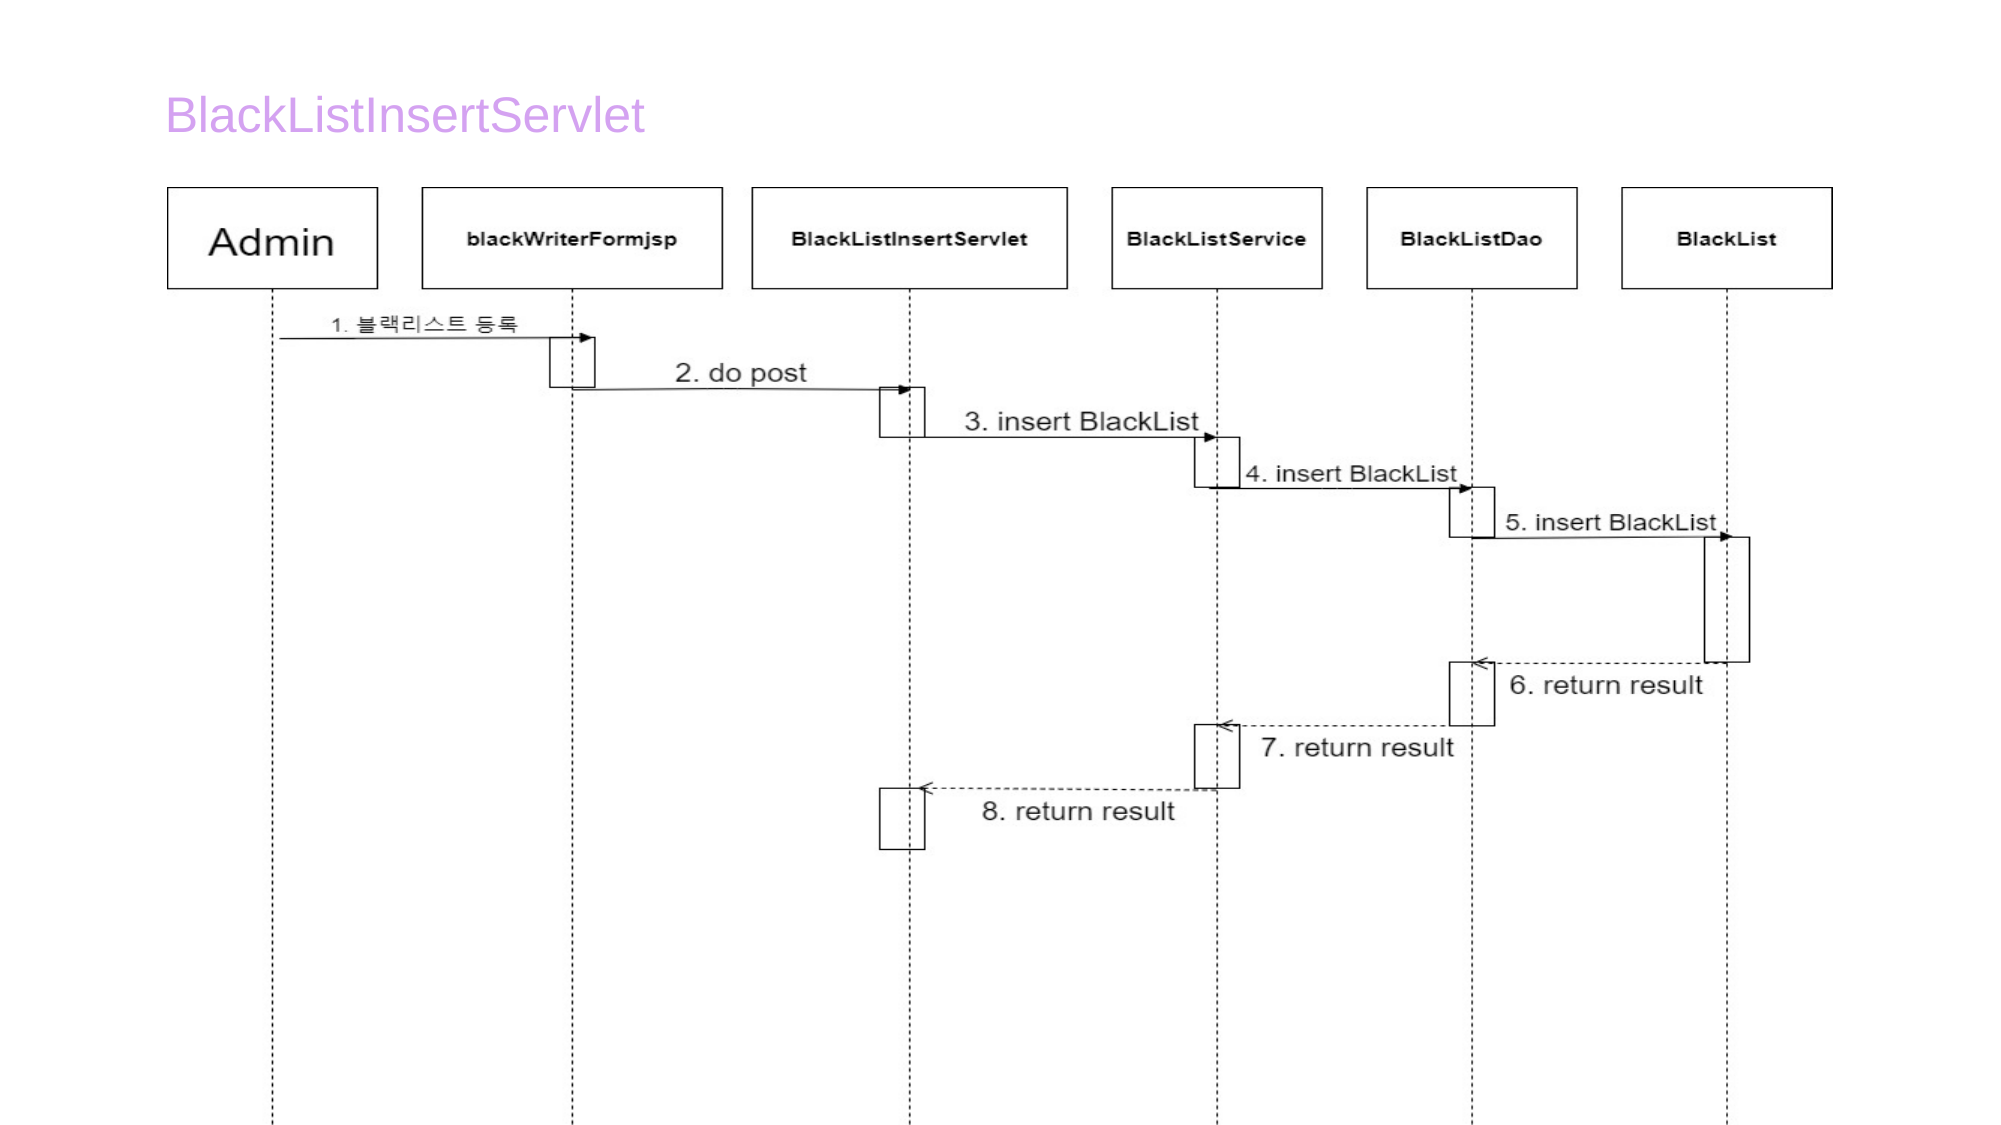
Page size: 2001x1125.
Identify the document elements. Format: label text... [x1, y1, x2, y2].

picture [167, 187, 1833, 1125]
text_box BlackListInsertServlet [150, 74, 713, 150]
